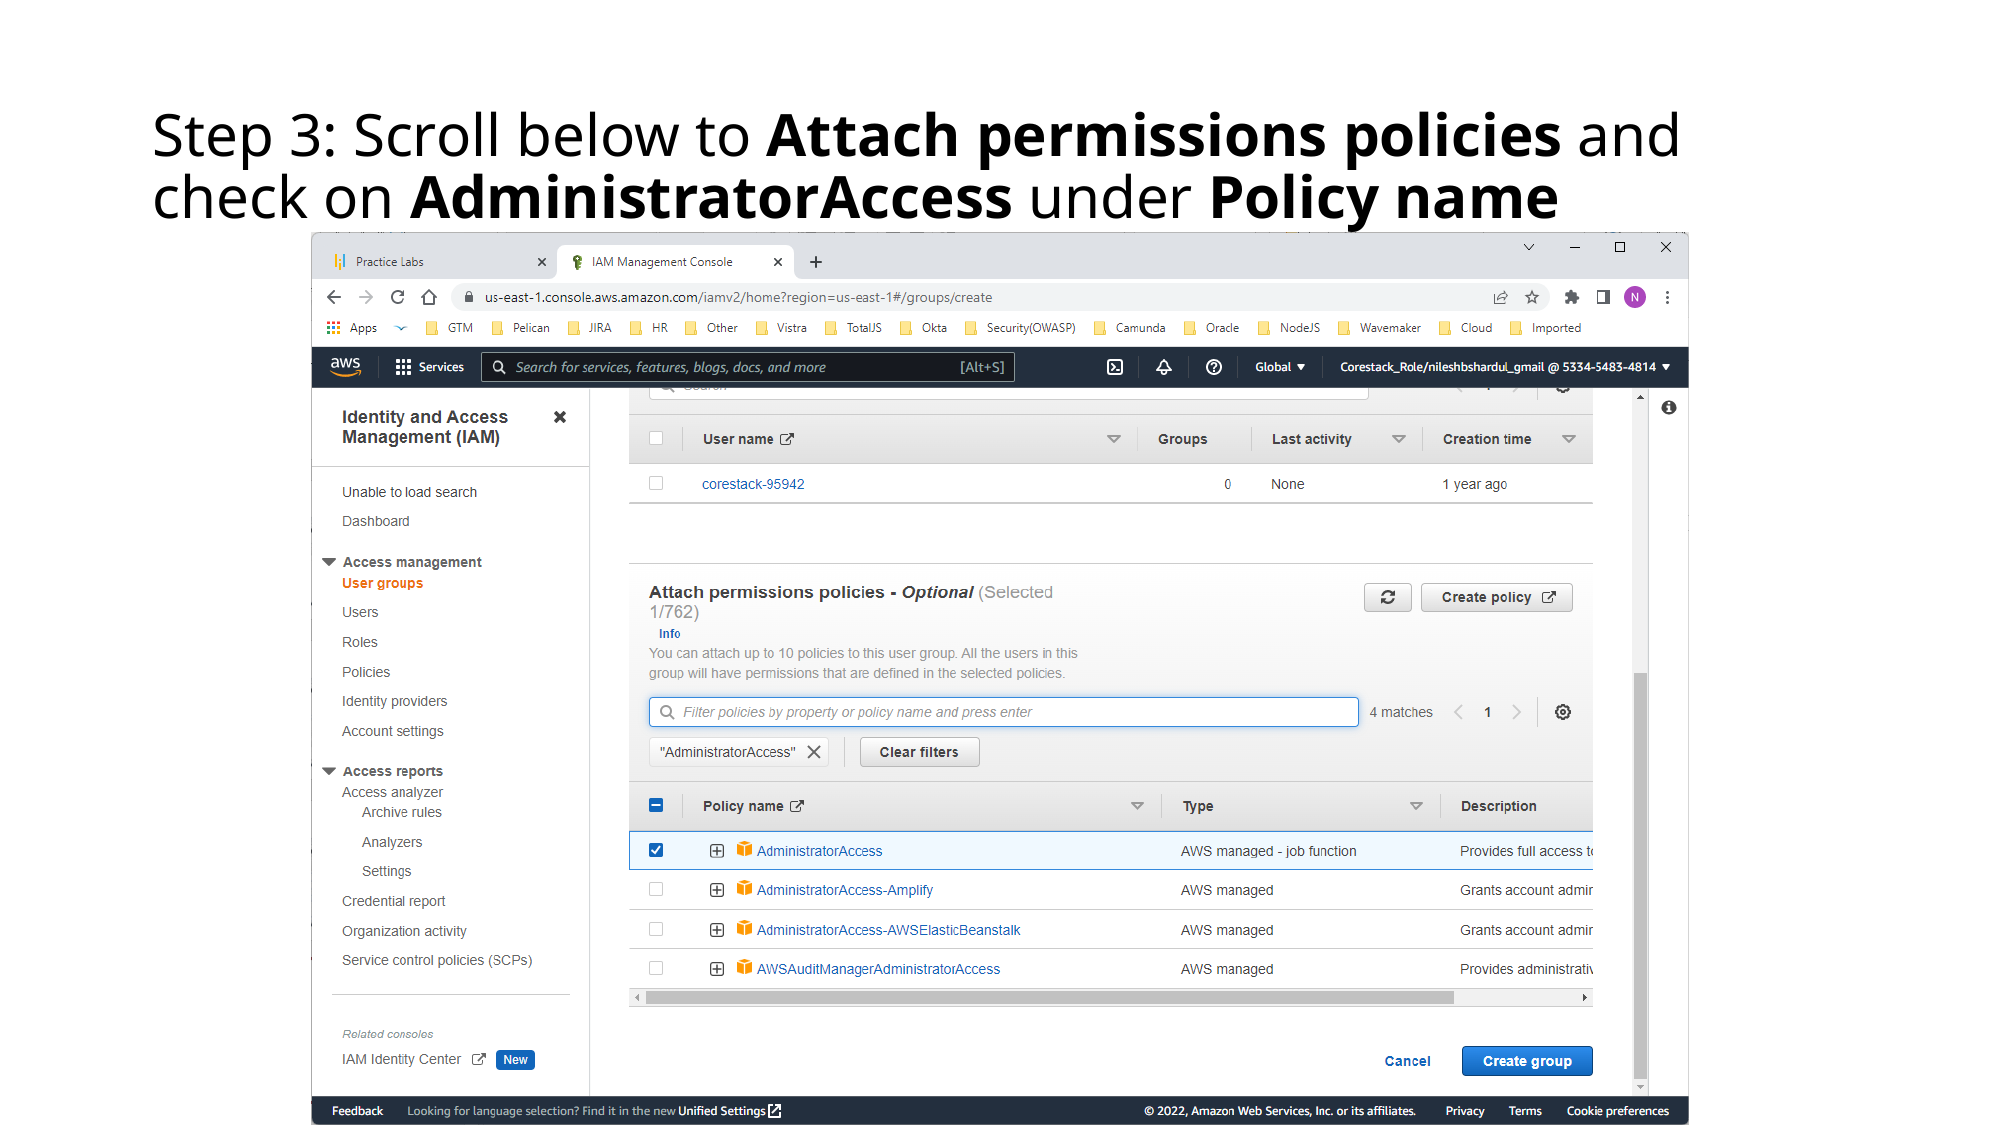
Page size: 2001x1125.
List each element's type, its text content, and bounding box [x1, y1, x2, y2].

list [311, 232, 1689, 1125]
title Step 3: Scroll below to Attach permissions policies and check on AdministratorAccess under Policy name [137, 59, 1863, 278]
